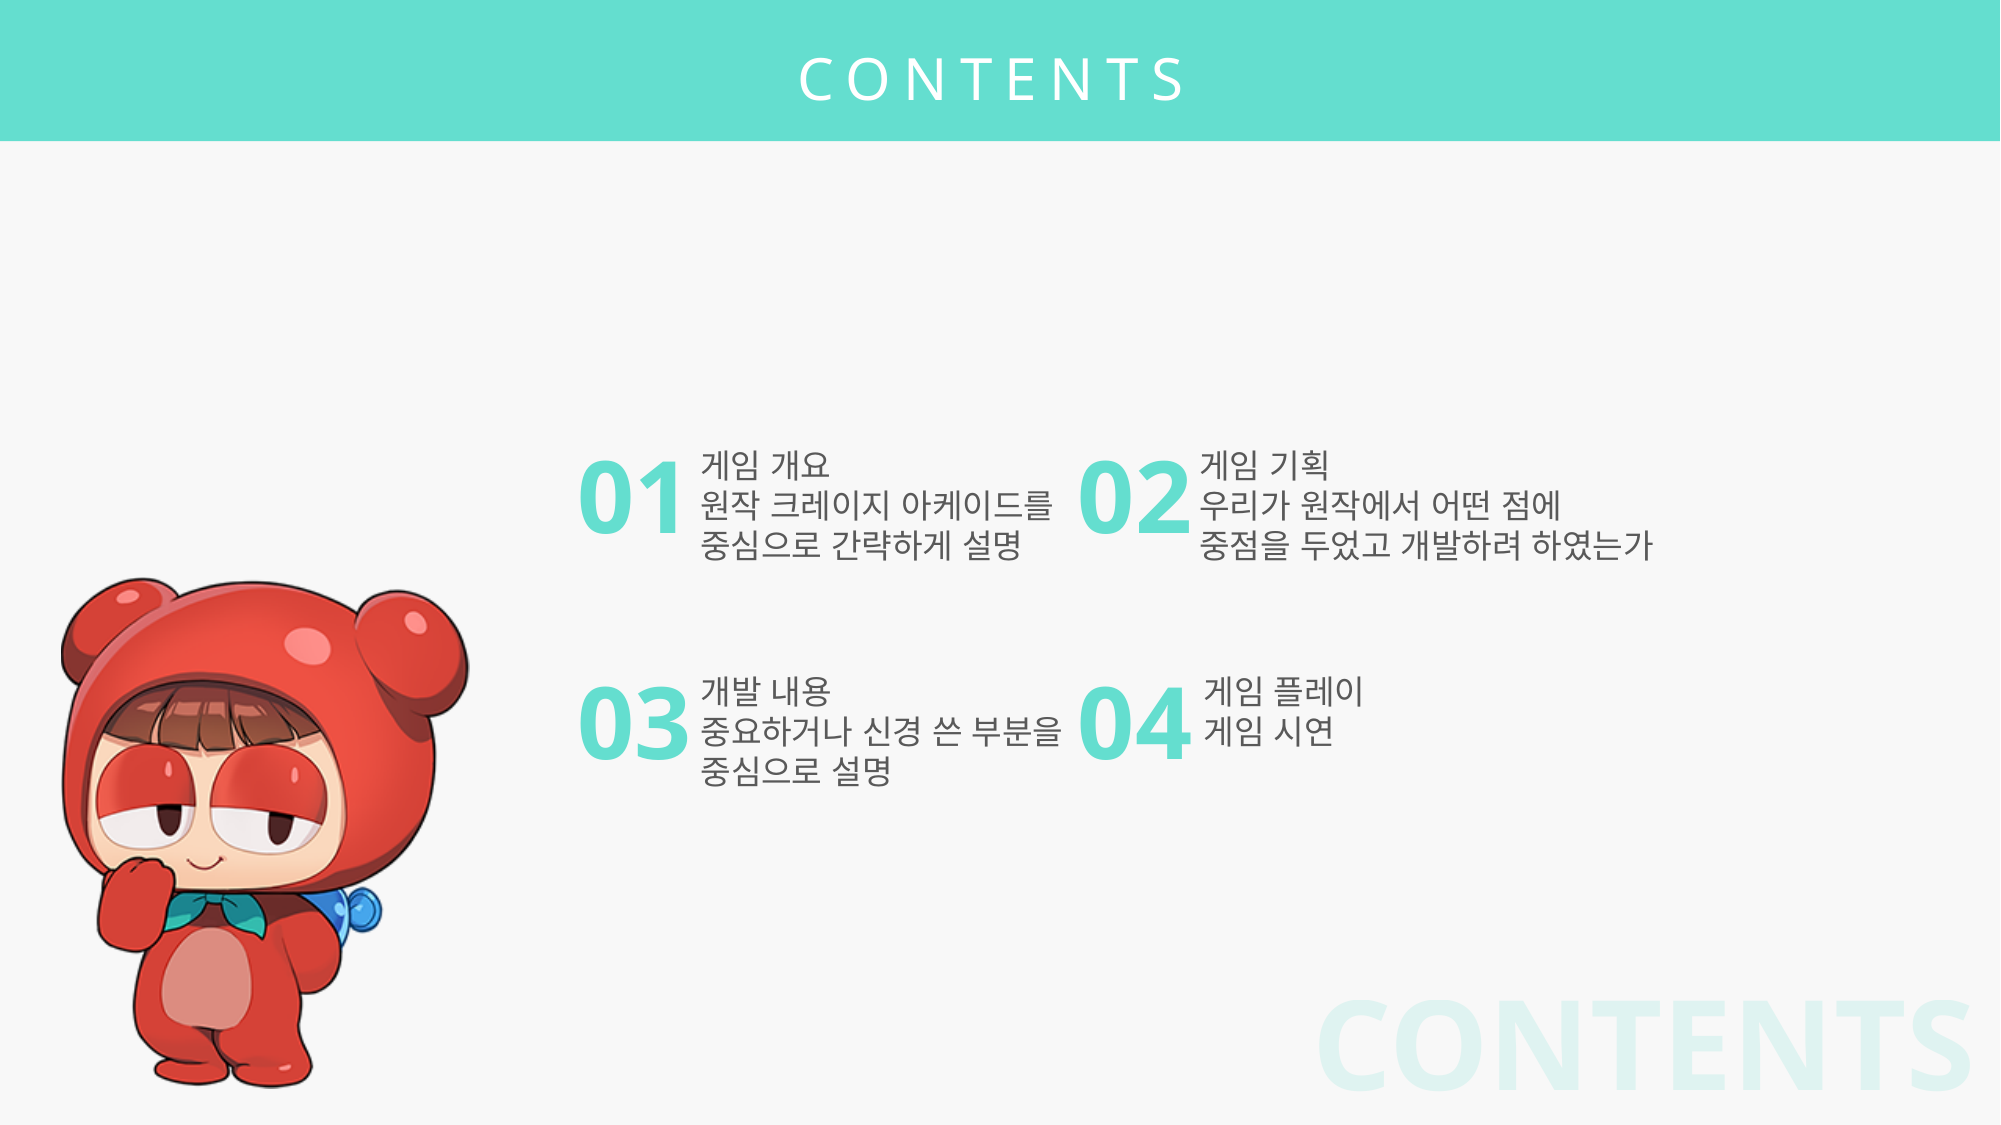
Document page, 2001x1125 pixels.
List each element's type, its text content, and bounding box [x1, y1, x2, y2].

text_box CONTENTS [1297, 958, 2000, 1124]
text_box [562, 652, 1379, 800]
text_box [0, 0, 2000, 142]
text_box CONTENTS [782, 34, 1218, 120]
picture [61, 577, 470, 1089]
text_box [562, 426, 1663, 574]
